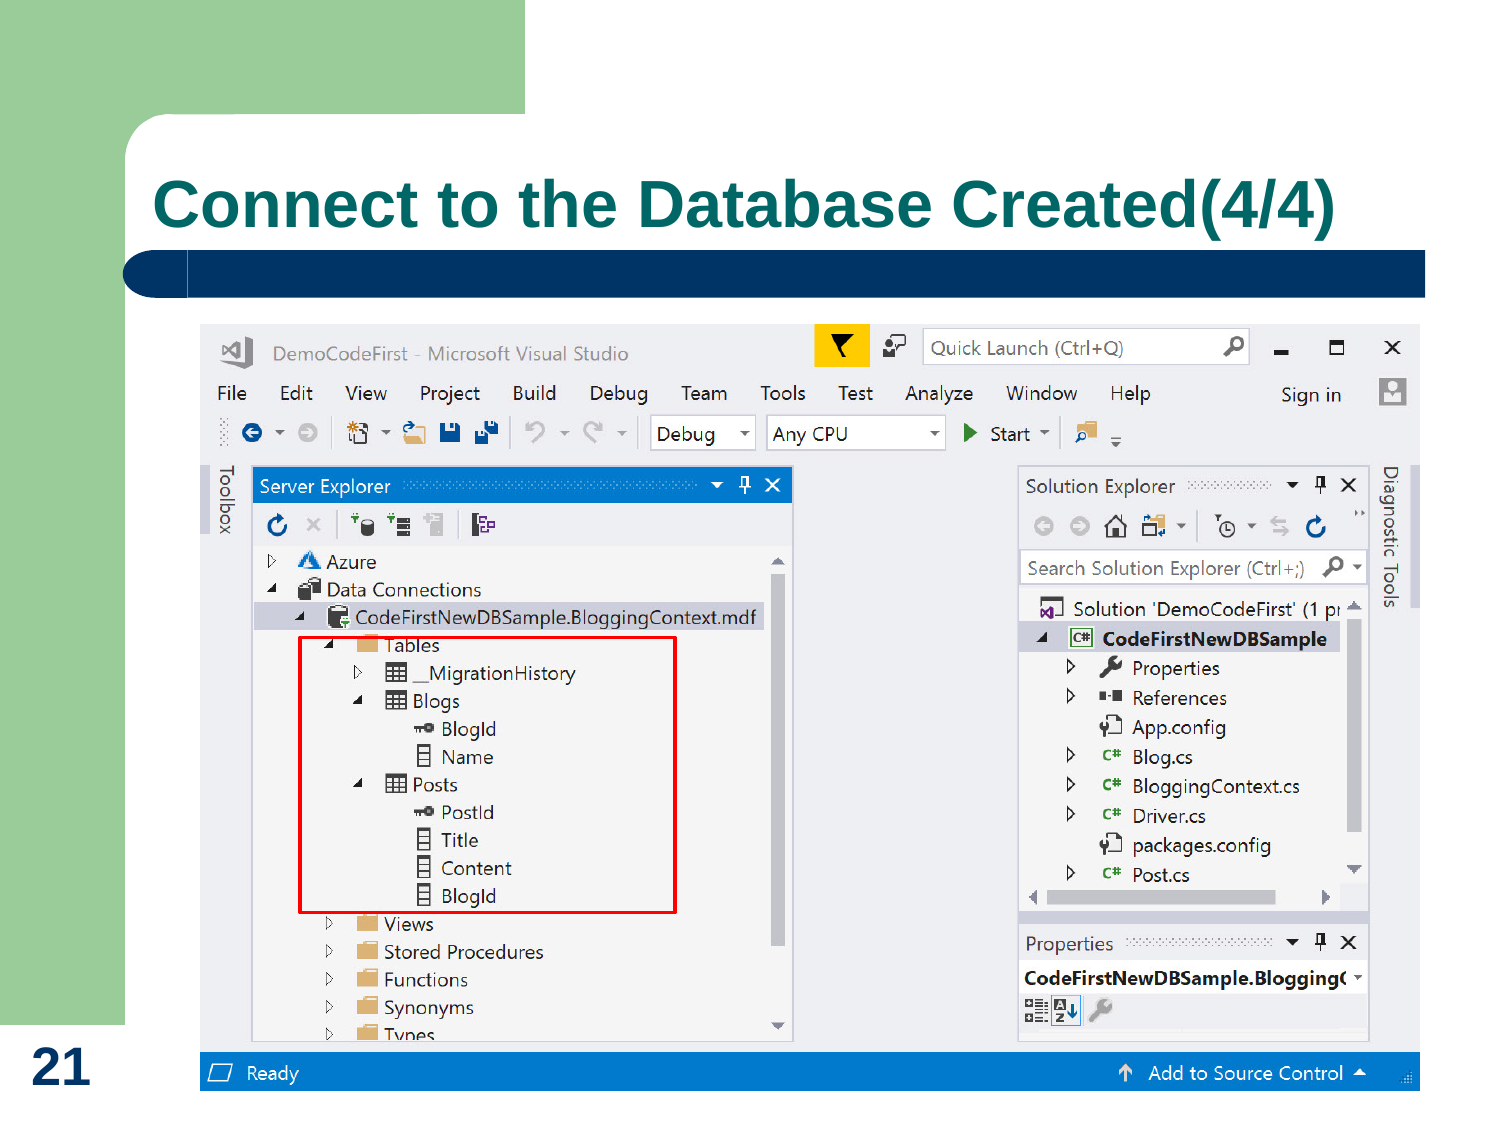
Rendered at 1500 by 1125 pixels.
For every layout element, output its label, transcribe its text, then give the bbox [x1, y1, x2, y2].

picture [199, 324, 1420, 1092]
slide_number 21 [13, 1023, 111, 1105]
title Connect to the Database Created(4/4) [137, 112, 1438, 251]
